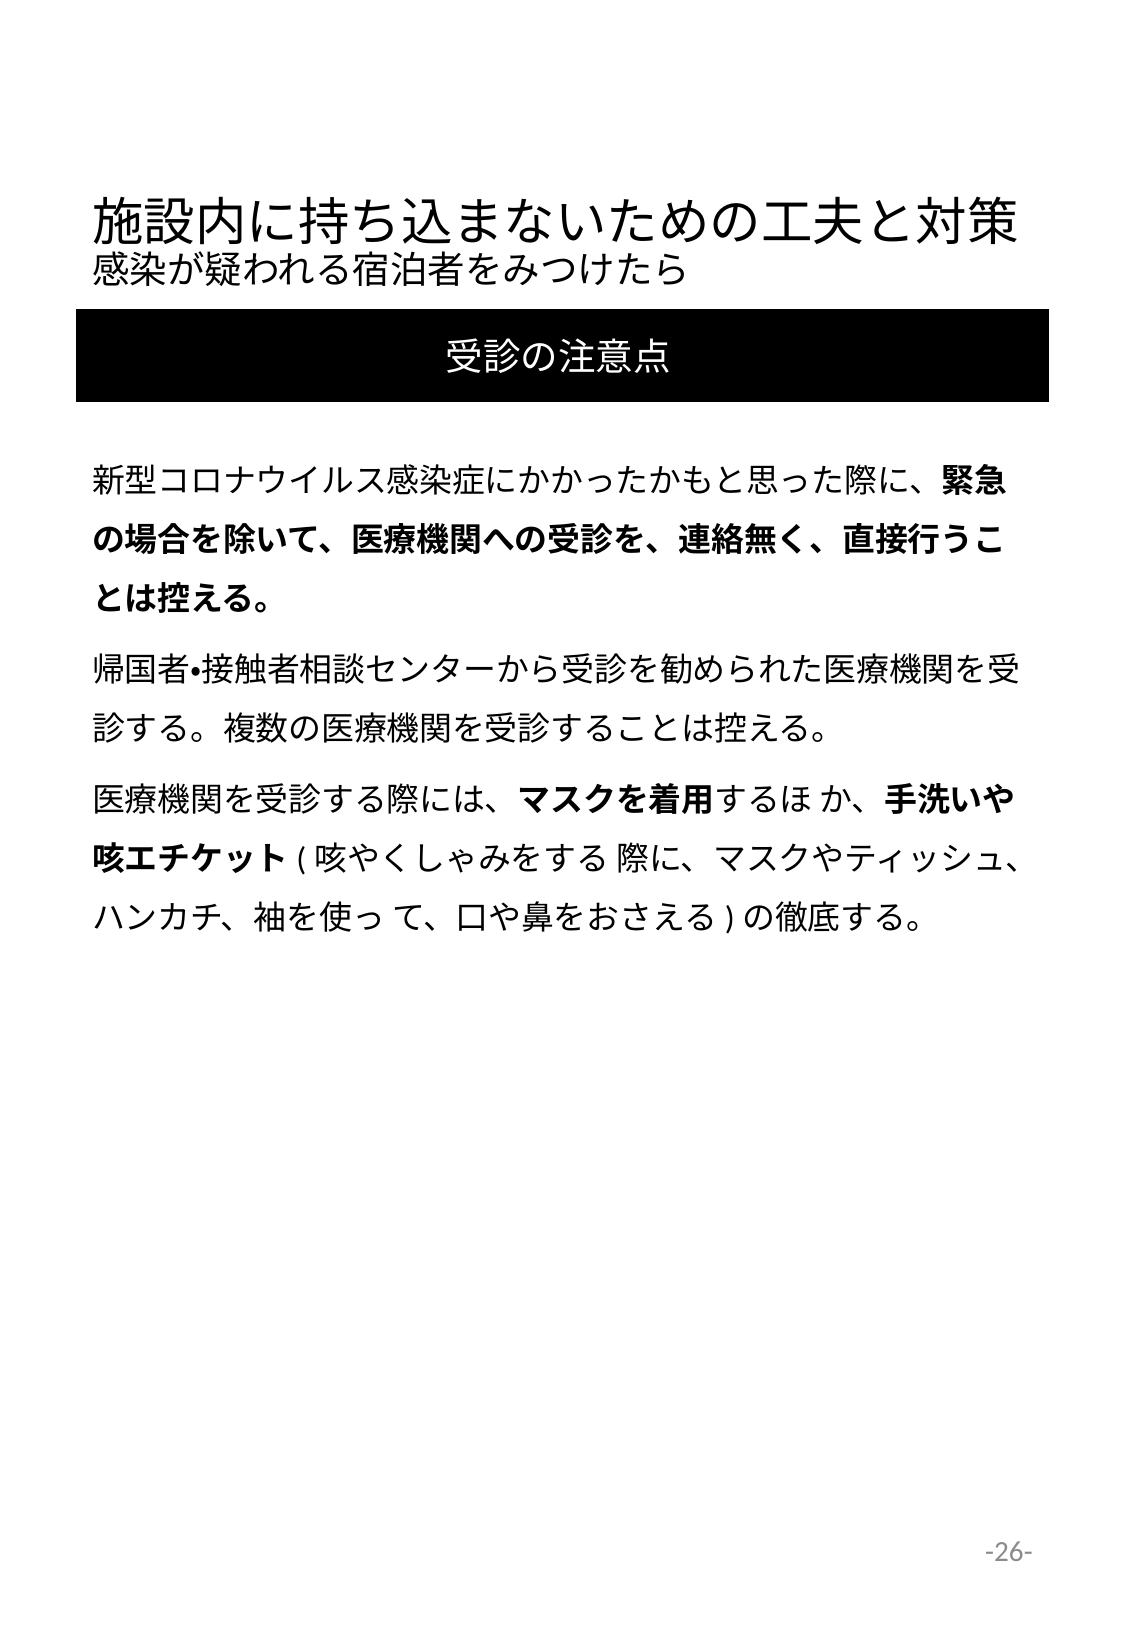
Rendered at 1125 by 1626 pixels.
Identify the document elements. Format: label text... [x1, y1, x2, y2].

list 新型コロナウイルス感染症にかかったかもと思った際に、緊急の場合を除いて、医療機関への受診を、連絡無く、直接行うことは控える。 帰国者・接触者相談センターから受診を勧められた医療機関を受診する。複数の医療機関を受診することは控える。 医療機関を受診する際には、マスクを着用するほ か、手洗いや咳エチケット(咳やくしゃみをする 際に、マスクやティッシュ、ハンカチ、袖を使っ て、口や鼻をおさえる)の徹底する。 [77, 432, 1048, 1464]
text_box 受診の注意点 [76, 309, 1049, 402]
title 施設内に持ち込まないための工夫と対策 感染が疑われる宿泊者をみつけたら [77, 86, 1048, 309]
slide_number -26- [794, 1506, 1048, 1593]
